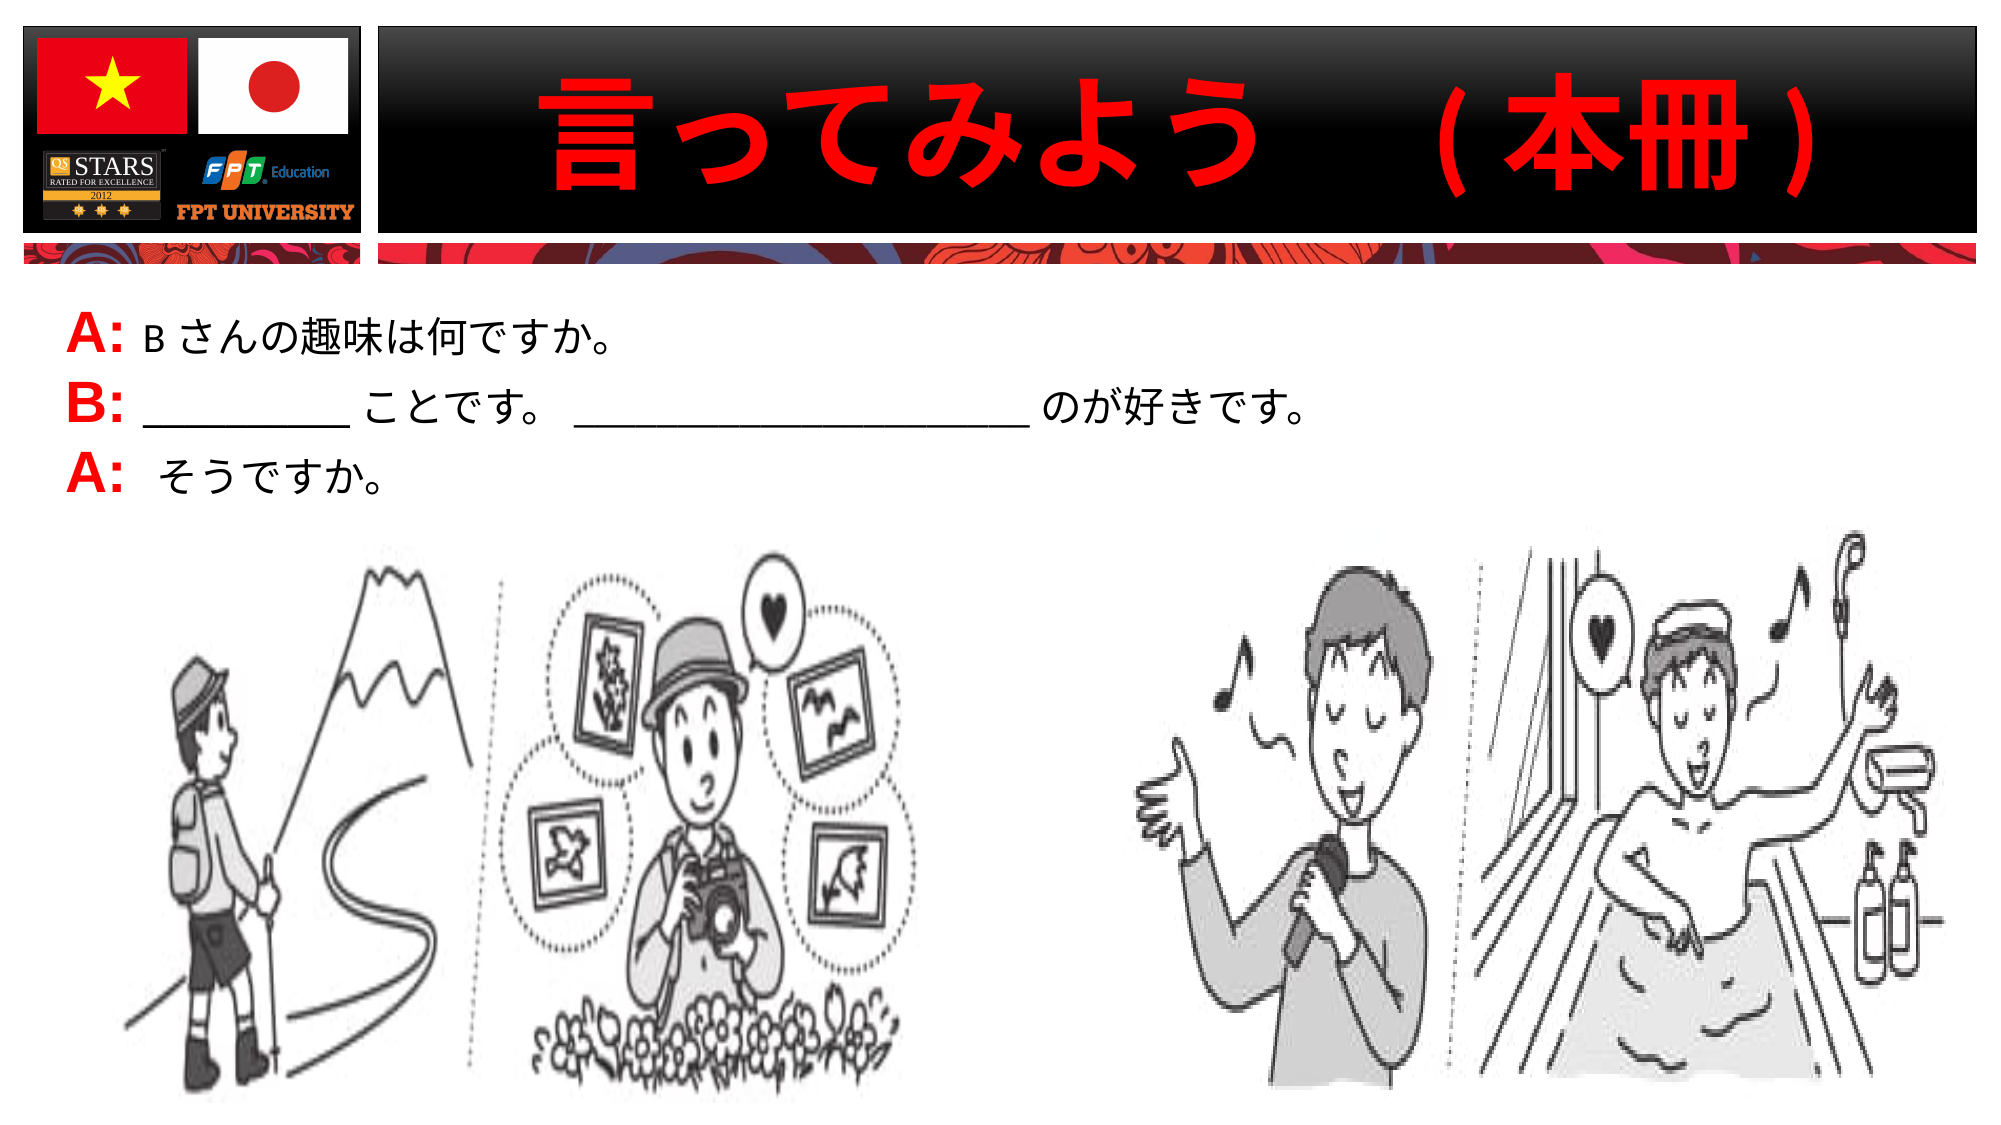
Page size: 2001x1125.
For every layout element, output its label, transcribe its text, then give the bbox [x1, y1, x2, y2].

picture [378, 243, 1977, 264]
picture [23, 243, 361, 264]
picture [36, 136, 361, 233]
picture [198, 38, 349, 134]
picture [37, 38, 187, 134]
text_box [23, 26, 361, 233]
text_box 言ってみよう (本冊) [378, 26, 1977, 233]
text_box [49, 287, 1951, 1103]
